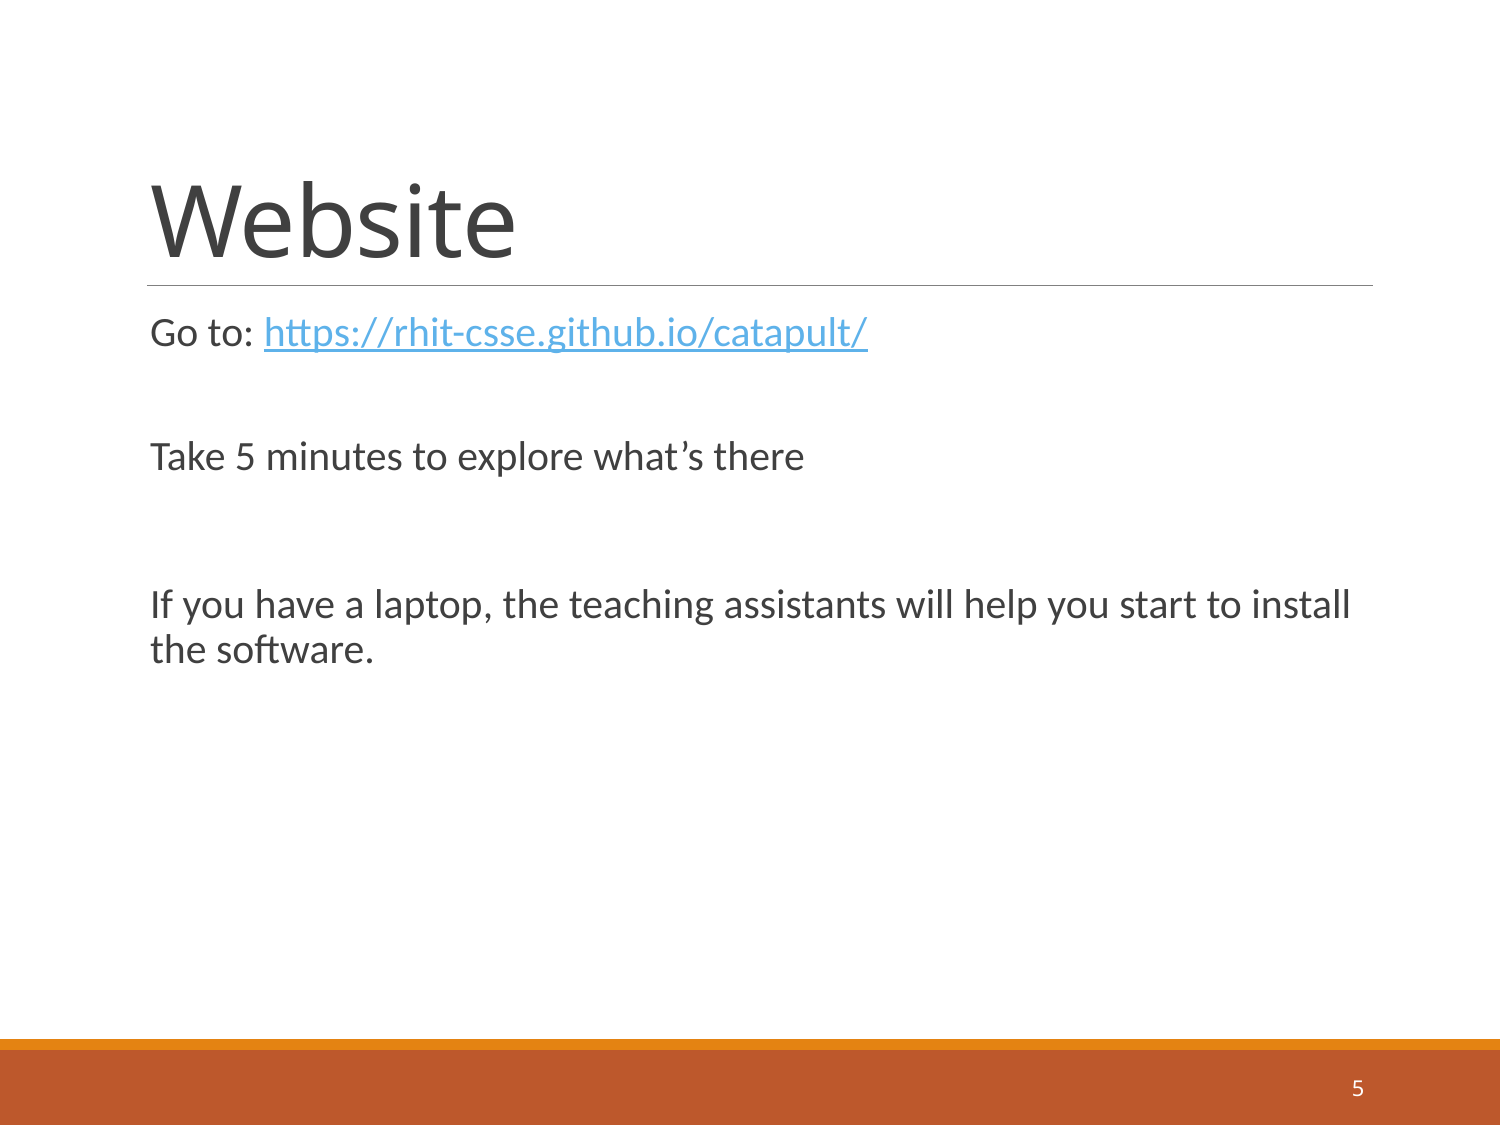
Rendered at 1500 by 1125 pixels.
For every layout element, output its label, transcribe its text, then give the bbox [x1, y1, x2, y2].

title Website [135, 47, 1373, 285]
list Go to: https://rhit-csse.github.io/catapult/ Take 5 minutes to explore what’s there If you have a laptop, the teaching assistants will help you start to install the software. [135, 302, 1373, 963]
slide_number 5 [1218, 1059, 1380, 1120]
